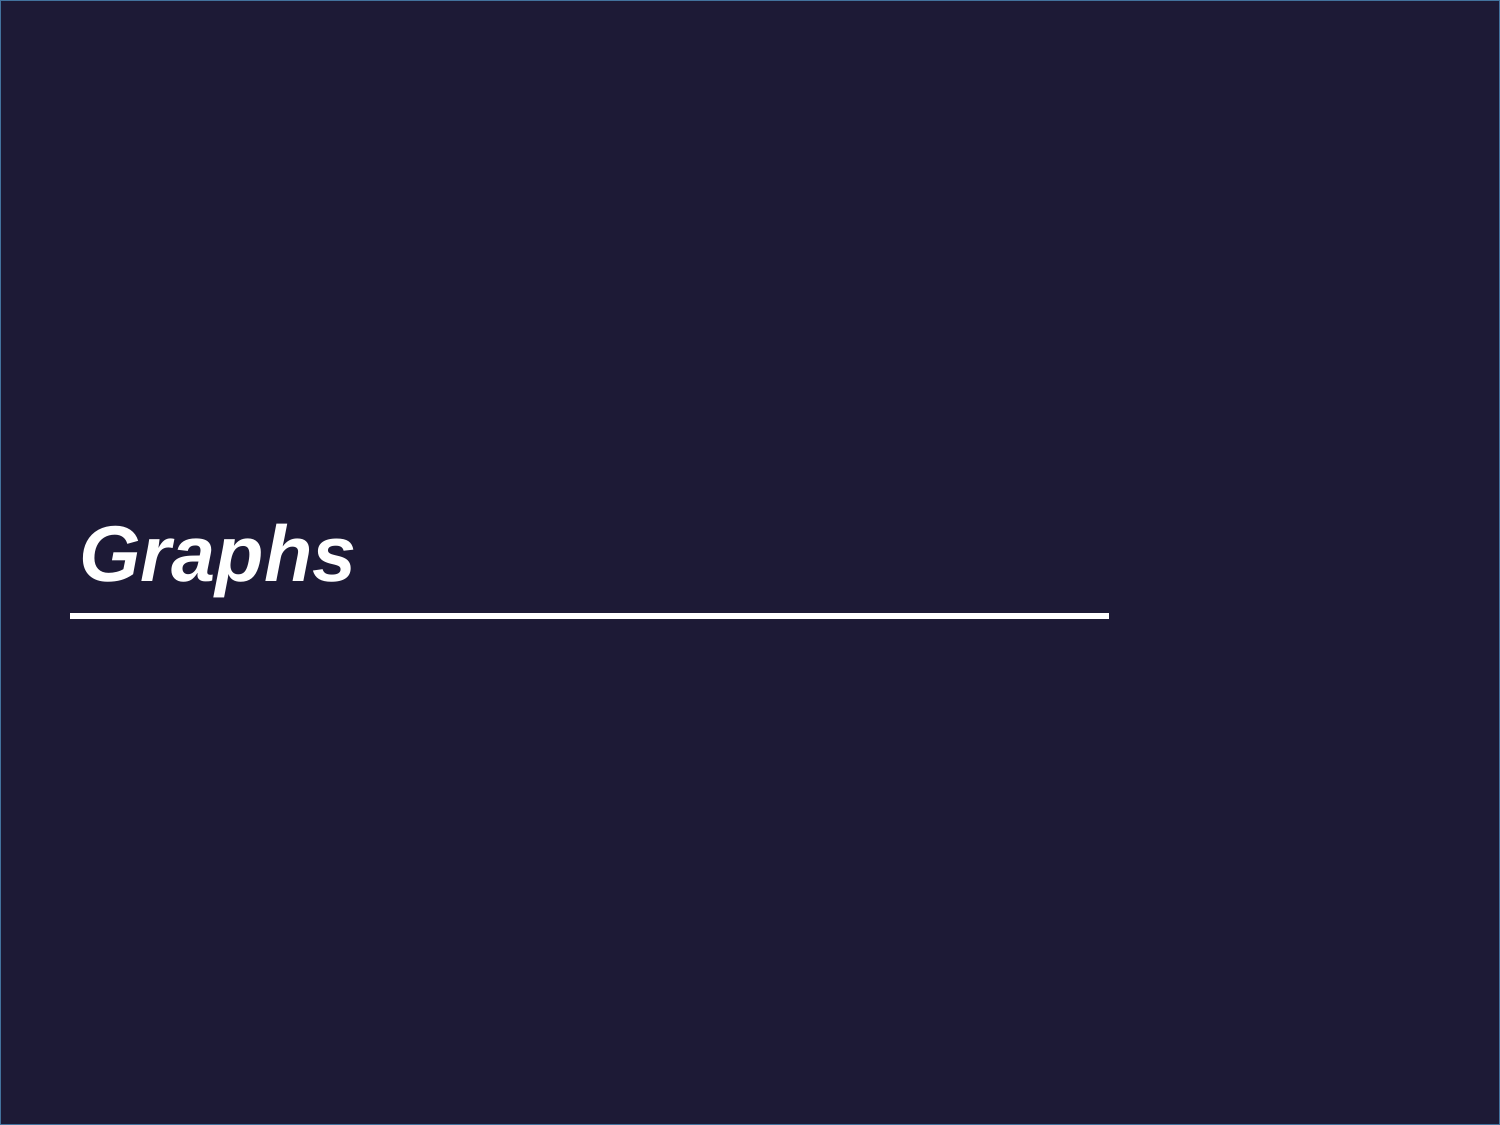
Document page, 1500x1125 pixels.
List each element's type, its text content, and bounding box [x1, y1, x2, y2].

title Graphs [64, 484, 1415, 628]
